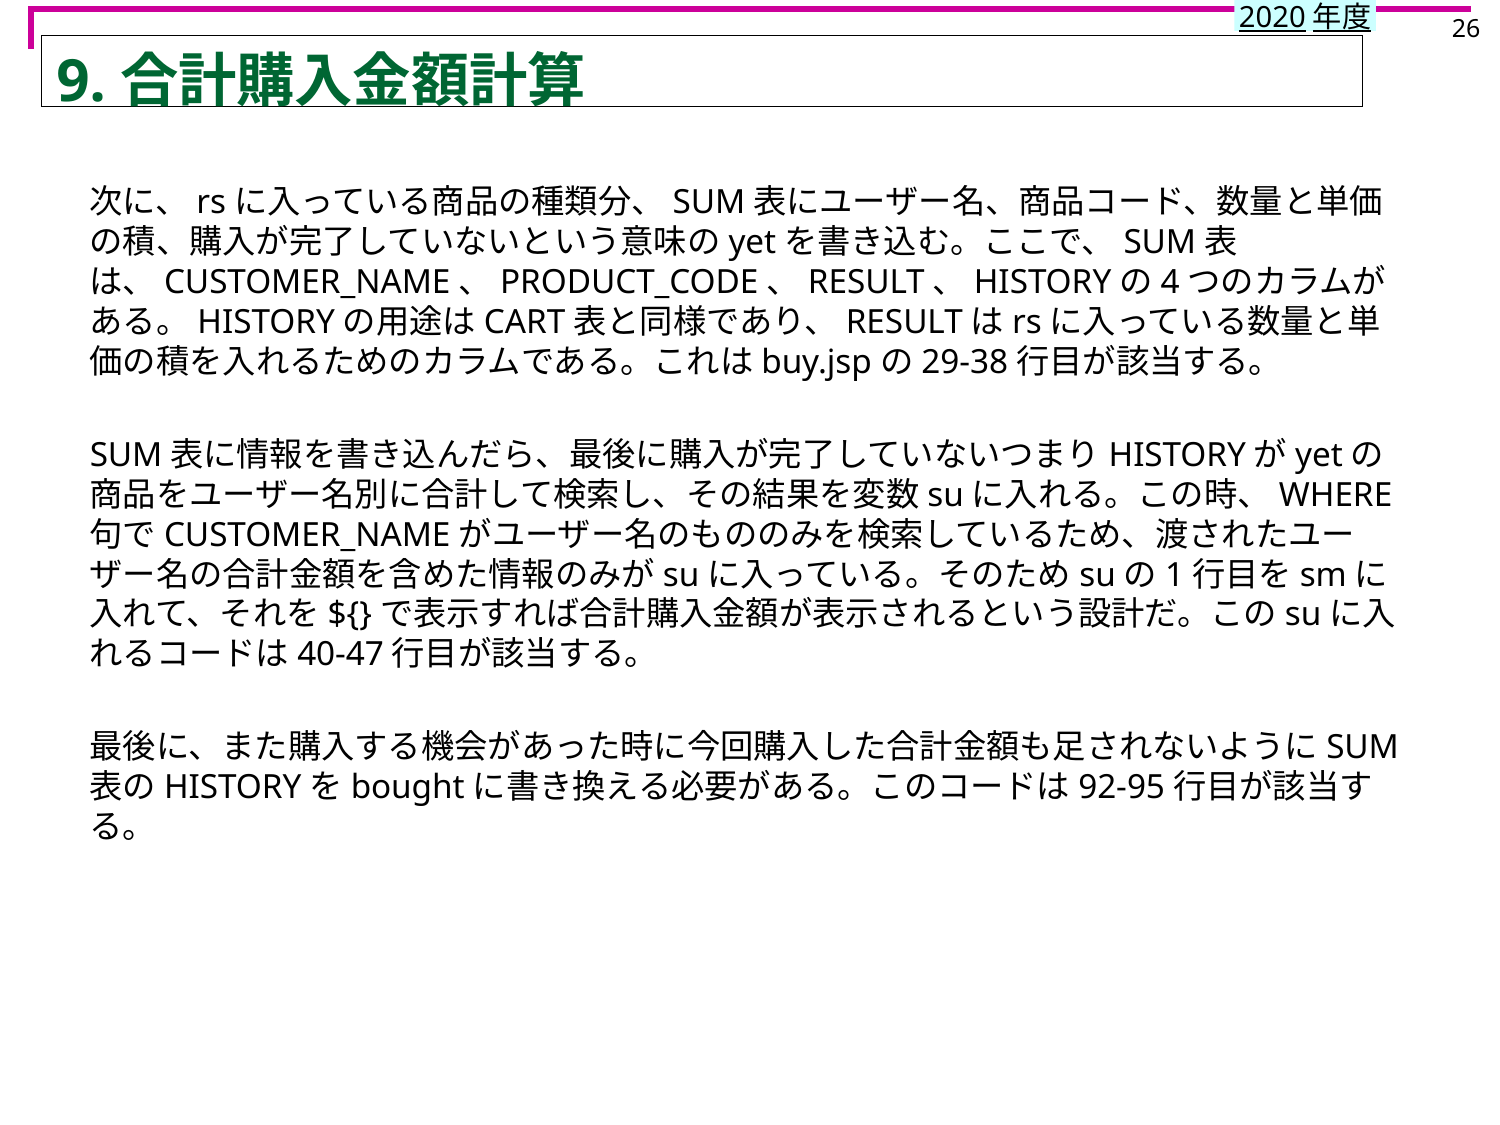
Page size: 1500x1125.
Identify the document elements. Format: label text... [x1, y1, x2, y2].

list 次に、rsに入っている商品の種類分、SUM表にユーザー名、商品コード、数量と単価の積、購入が完了していないという意味のyetを書き込む。ここで、SUM表は、CUSTOMER_NAME、PRODUCT_CODE、RESULT、HISTORYの4つのカラムがある。HISTORYの用途はCART表と同様であり、RESULTはrsに入っている数量と単価の積を入れるためのカラムである。これはbuy.jspの29-38行目が該当する。 SUM表に情報を書き込んだら、最後に購入が完了していないつまりHISTORYがyetの商品をユーザー名別に合計して検索し、その結果を変数suに入れる。この時、WHERE句でCUSTOMER_NAMEがユーザー名のもののみを検索しているため、渡されたユーザー名の合計金額を含めた情報のみがsuに入っている。そのためsuの1行目をsmに入れて、それを${}で表示すれば合計購入金額が表示されるという設計だ。このsuに入れるコードは40-47行目が該当する。 最後に、また購入する機会があった時に今回購入した合計金額も足されないようにSUM表のHISTORYをboughtに書き換える必要がある。このコードは92-95行目が該当する。 [75, 172, 1425, 1089]
slide_number 26 [1372, 12, 1496, 55]
title 9.合計購入金額計算 [41, 35, 1363, 107]
